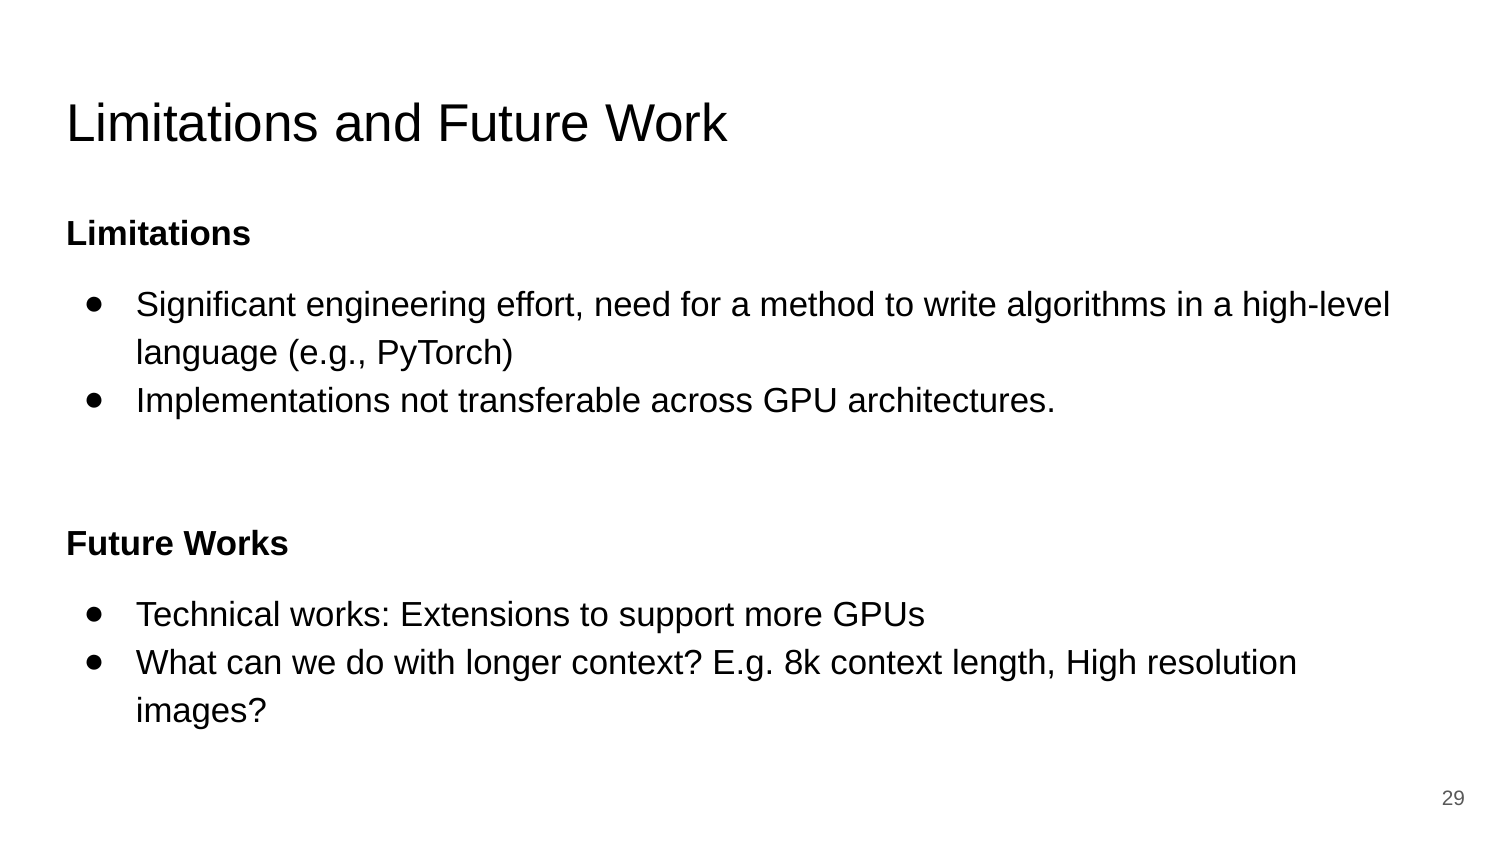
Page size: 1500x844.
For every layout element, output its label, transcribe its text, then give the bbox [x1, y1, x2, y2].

slide_number ‹#› [1389, 764, 1480, 830]
title Limitations and Future Work [51, 72, 1449, 167]
list Limitations Significant engineering effort, need for a method to write algorithms in a high-level language (e.g., PyTorch) Implementations not transferable across GPU architectures. Future Works Technical works: Extensions to support more GPUs What can we do with longer context? E.g. 8k context length, High resolution images? [51, 189, 1449, 750]
